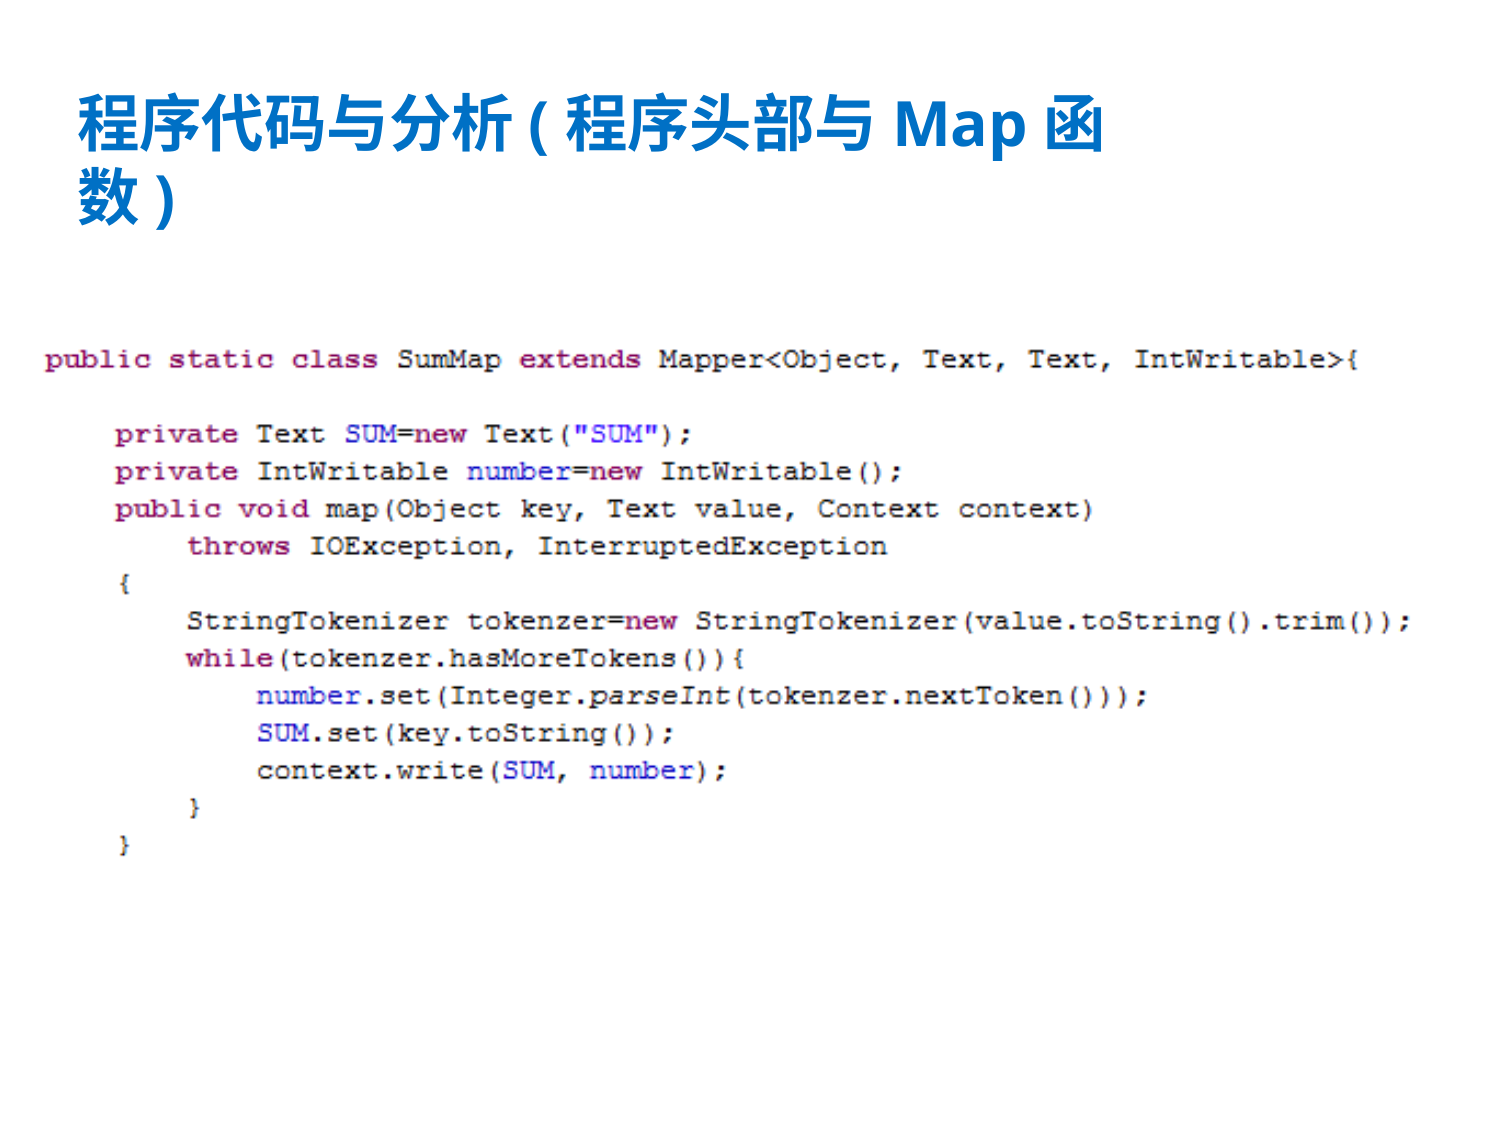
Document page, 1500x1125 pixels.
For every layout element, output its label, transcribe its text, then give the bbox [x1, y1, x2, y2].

text_box 程序代码与分析(程序头部与Map函数) [75, 83, 1168, 234]
text_box [20, 323, 1500, 876]
